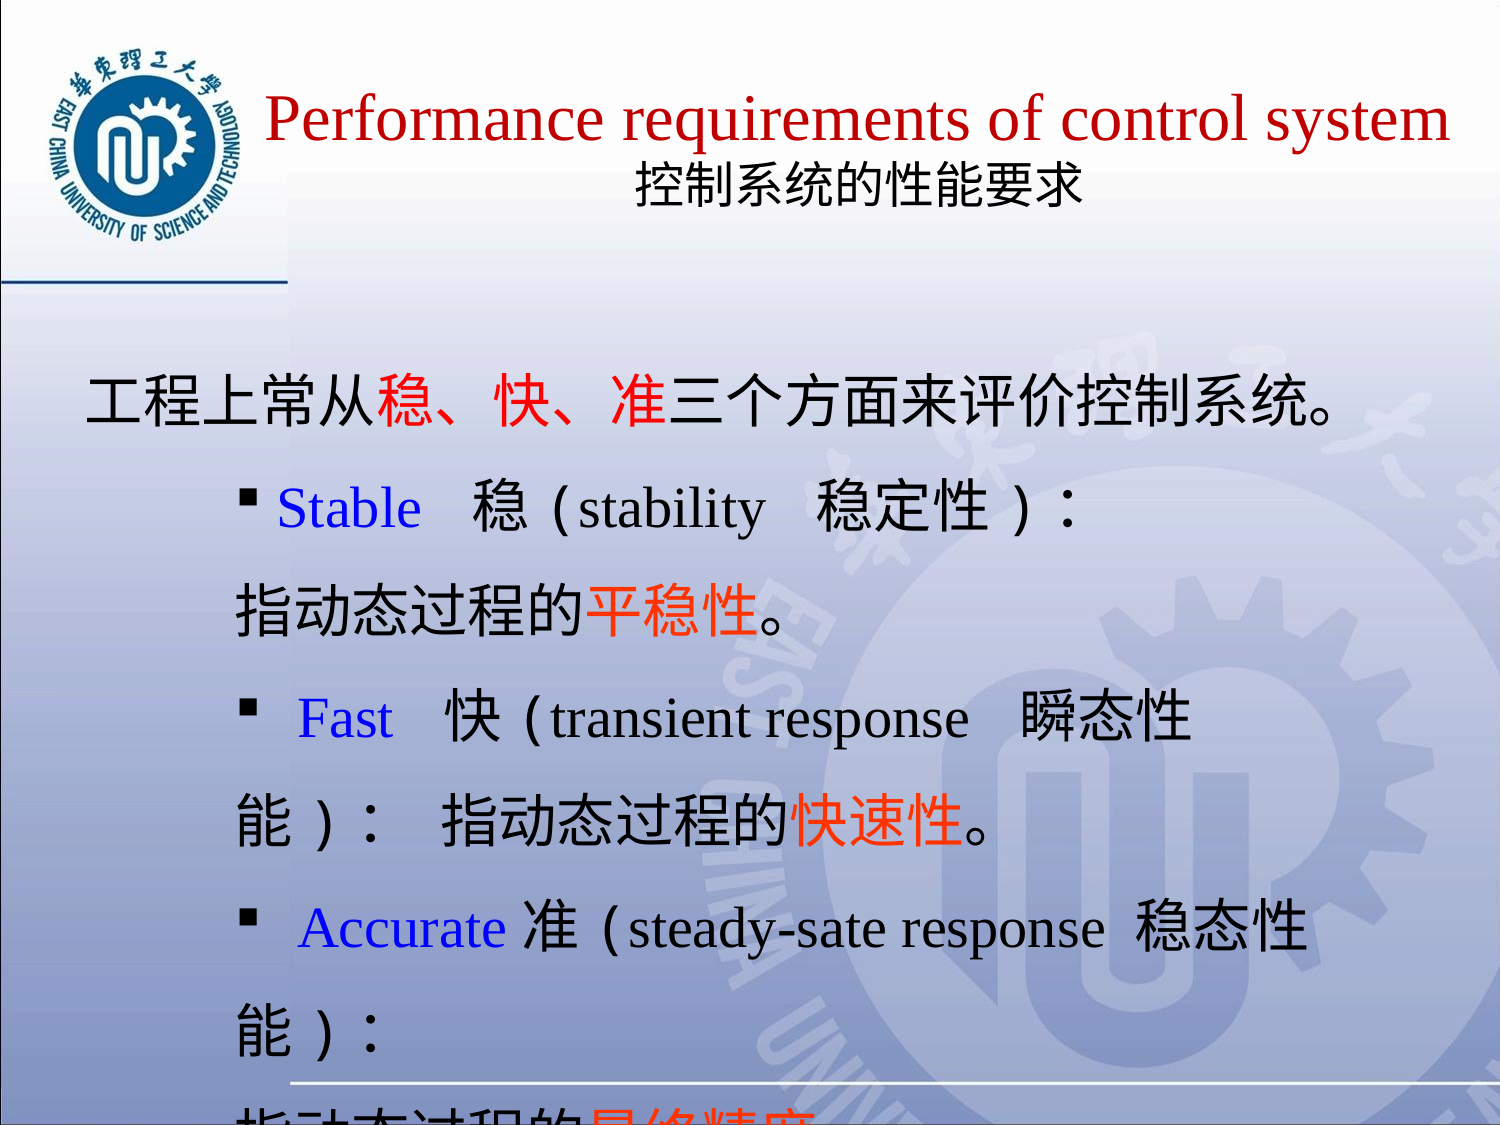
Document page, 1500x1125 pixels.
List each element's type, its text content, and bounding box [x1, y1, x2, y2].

picture [0, 0, 1500, 1125]
text_box 工程上常从稳、快、准三个方面来评价控制系统。 Stable 稳(stability 稳定性)： 指动态过程的平稳性。 Fast 快(transient response 瞬态性能)： 指动态过程的快速性。 Accurate准(steady-sate response 稳态性能)： 指动态过程的最终精度。 [70, 322, 1383, 1125]
text_box Performance requirements of control system 控制系统的性能要求 [218, 66, 1500, 221]
